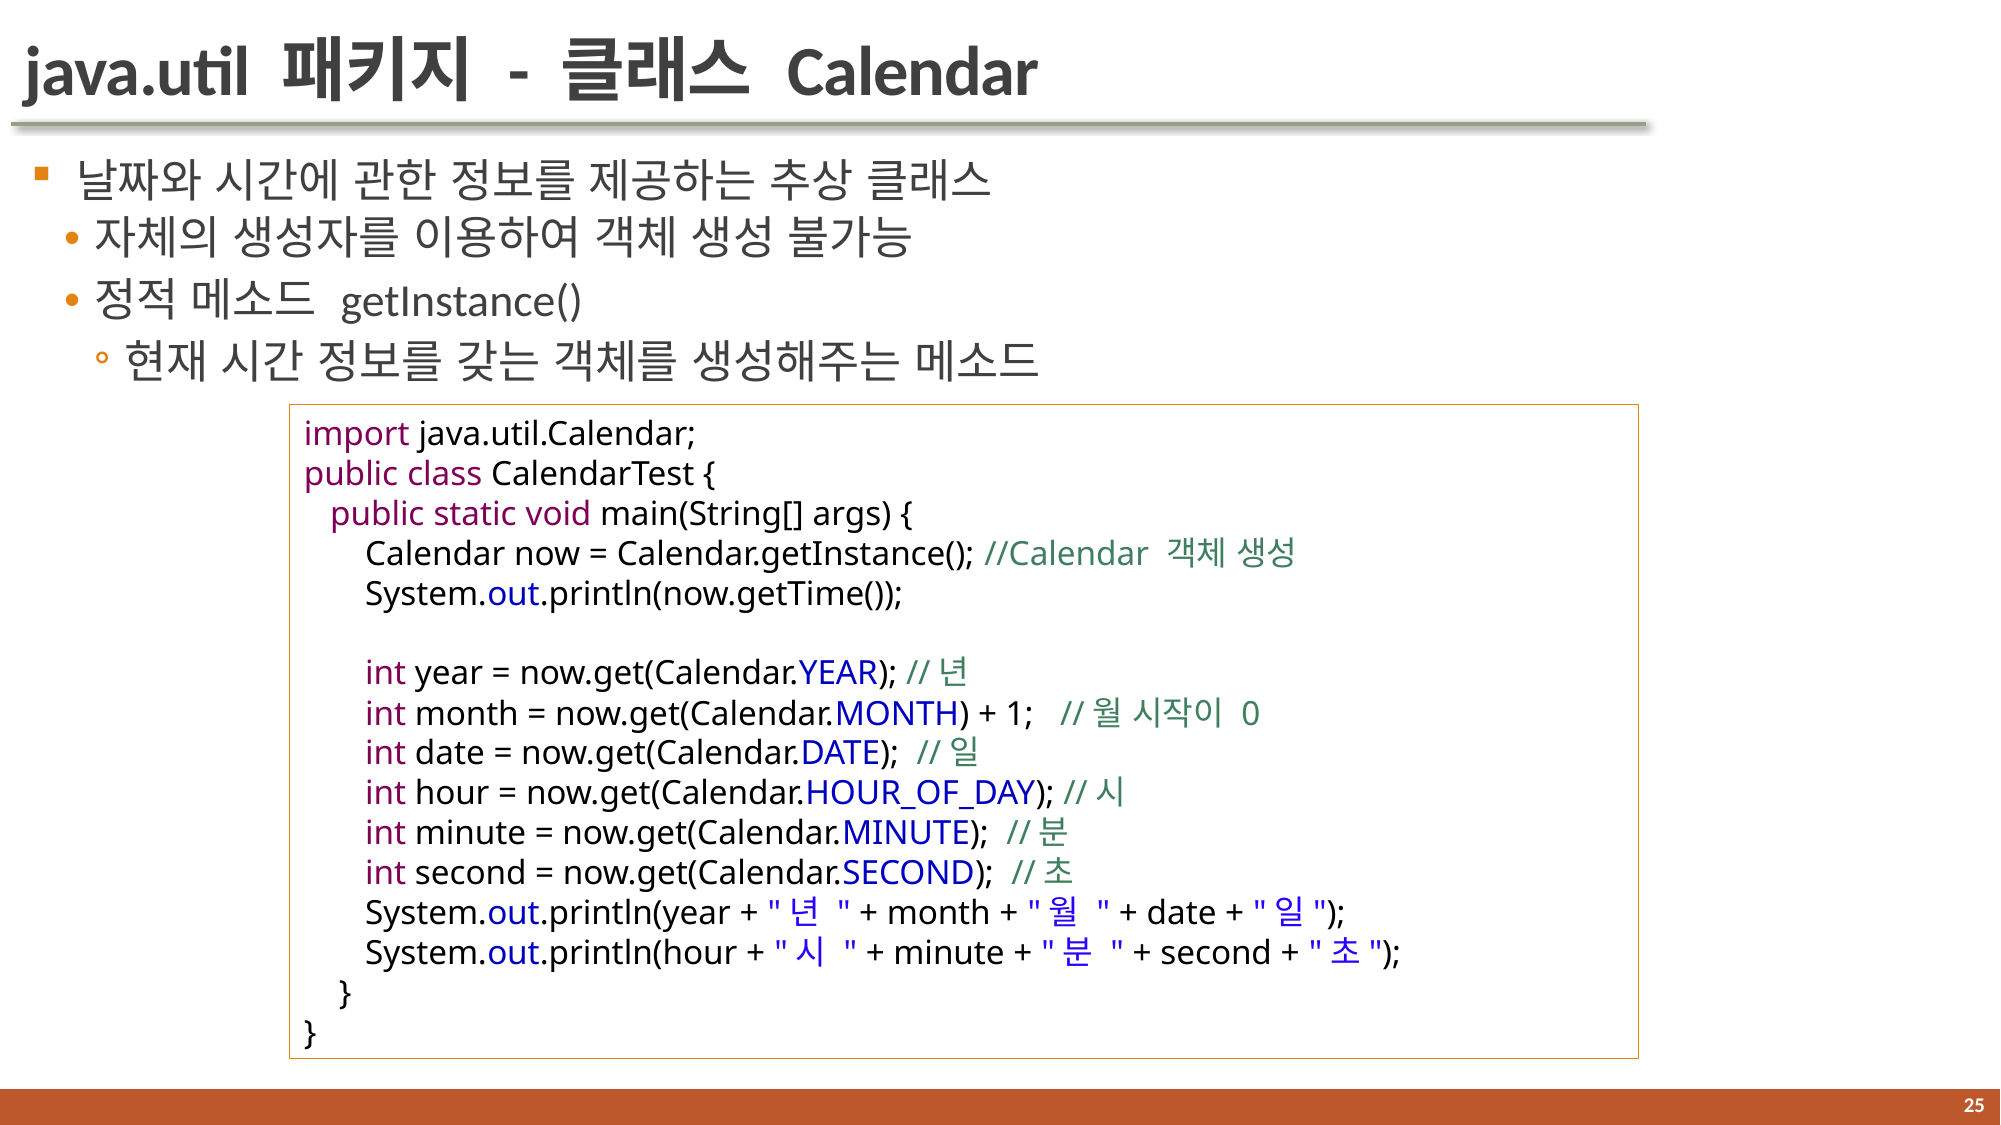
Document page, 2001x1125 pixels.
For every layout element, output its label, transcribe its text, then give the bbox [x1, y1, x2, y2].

title java.util 패키지 - 클래스 Calendar [9, 17, 1660, 118]
text_box import java.util.Calendar; public class CalendarTest { public static void main(String[] args) { Calendar now = Calendar.getInstance(); //Calendar 객체 생성 System.out.println(now.getTime()); int year = now.get(Calendar.YEAR); //년 int month = now.get(Calendar.MONTH) + 1; //월 시작이 0 int date = now.get(Calendar.DATE); //일 int hour = now.get(Calendar.HOUR_OF_DAY); //시 int minute = now.get(Calendar.MINUTE); //분 int second = now.get(Calendar.SECOND); //초 System.out.println(year + "년 " + month + "월 " + date + "일"); System.out.println(hour + "시 " + minute + "분 " + second + "초"); } } [288, 403, 1639, 1060]
list 날짜와 시간에 관한 정보를 제공하는 추상 클래스 자체의 생성자를 이용하여 객체 생성 불가능 정적 메소드 getInstance() 현재 시간 정보를 갖는 객체를 생성해주는 메소드 [31, 149, 1945, 1067]
slide_number 24 [1784, 1083, 2000, 1125]
